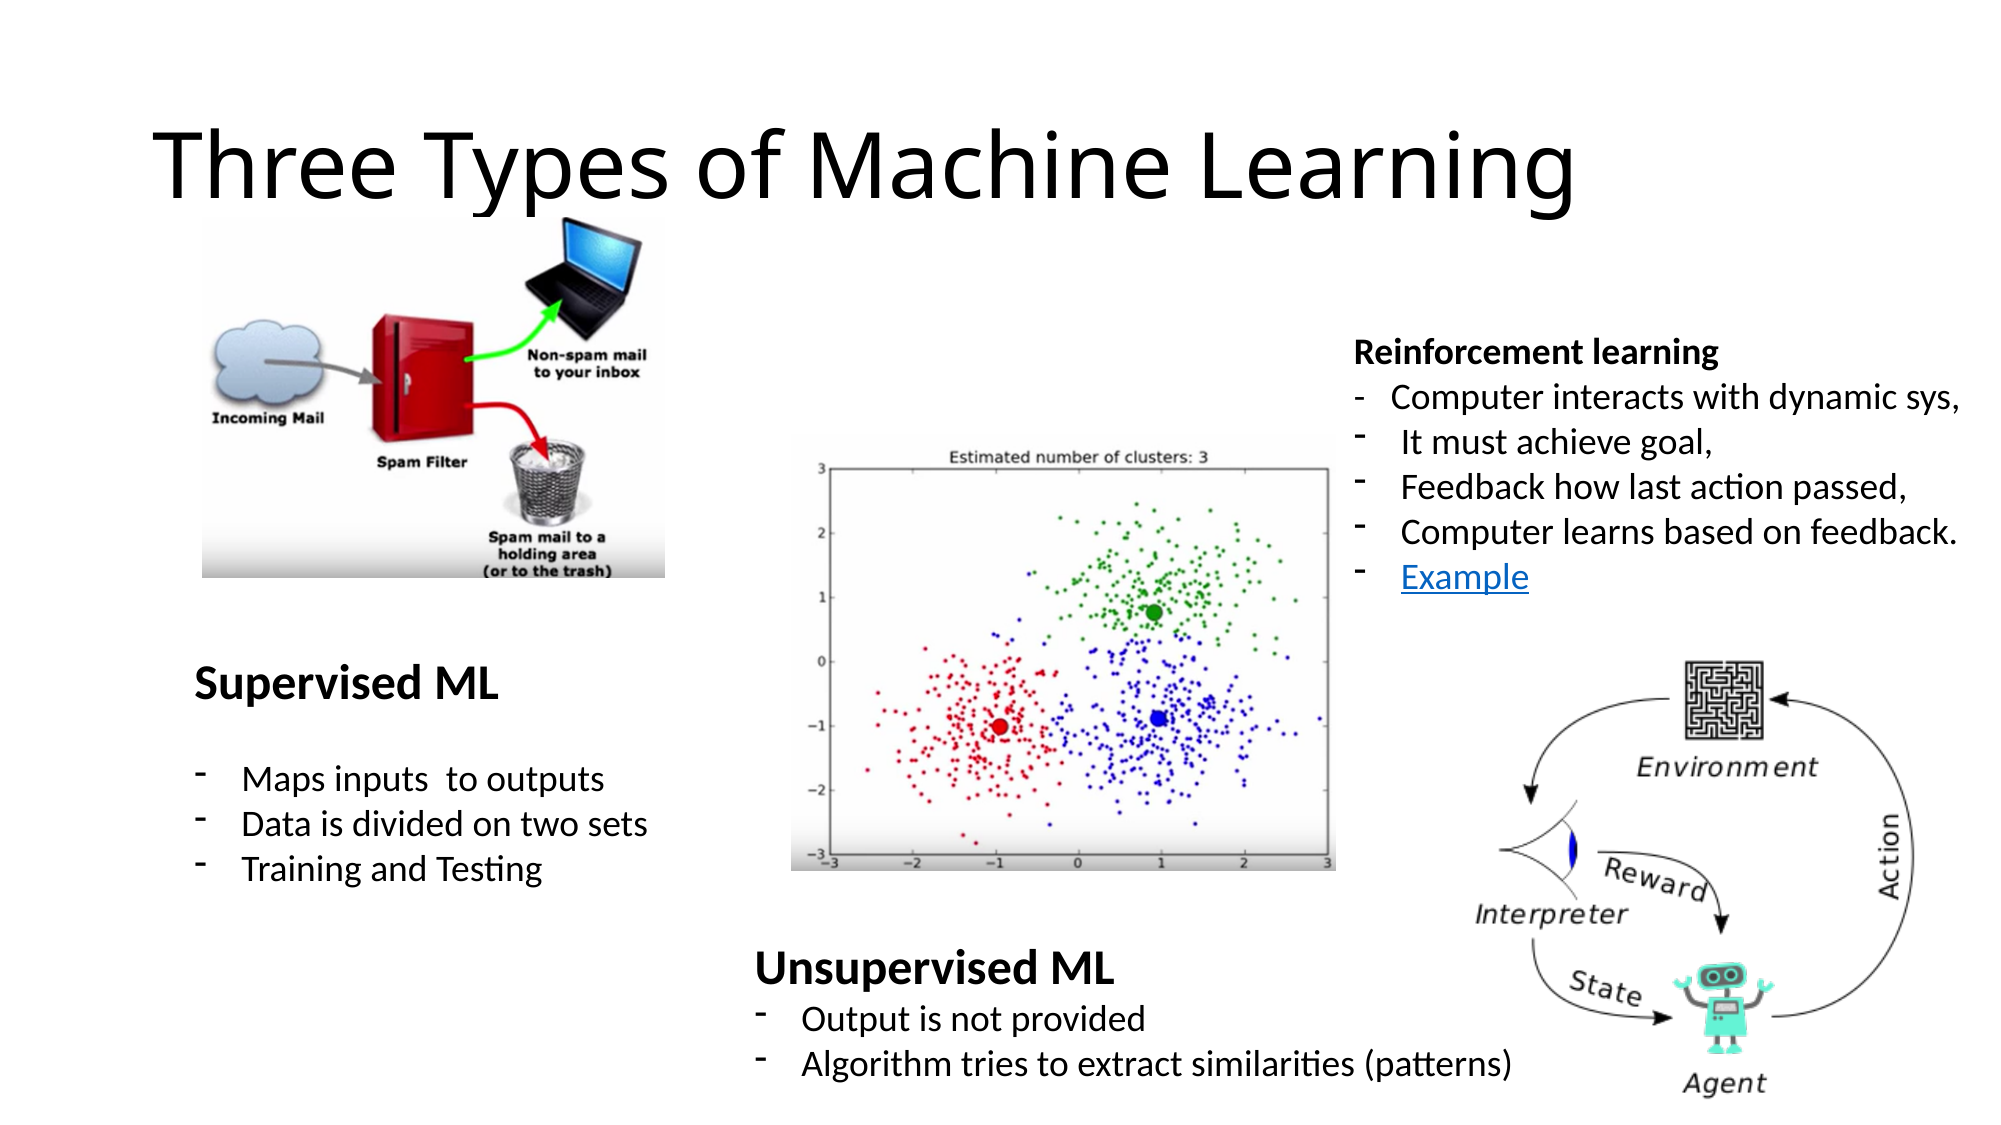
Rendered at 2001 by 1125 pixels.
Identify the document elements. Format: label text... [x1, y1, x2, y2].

text_box Reinforcement learning - Computer interacts with dynamic sys, It must achieve goal, Feedback how last action passed, Computer learns based on feedback. Example [1339, 319, 1977, 649]
picture [791, 434, 1336, 871]
picture [1460, 653, 1930, 1107]
slide_number 10 [1412, 1042, 1460, 1103]
title Three Types of Machine Learning [137, 59, 1863, 278]
picture [202, 217, 665, 579]
text_box Unsupervised ML Output is not provided Algorithm tries to extract similarities (patterns) [739, 926, 1460, 1092]
text_box Supervised ML Maps inputs to outputs Data is divided on two sets Training and Testing [179, 641, 664, 897]
